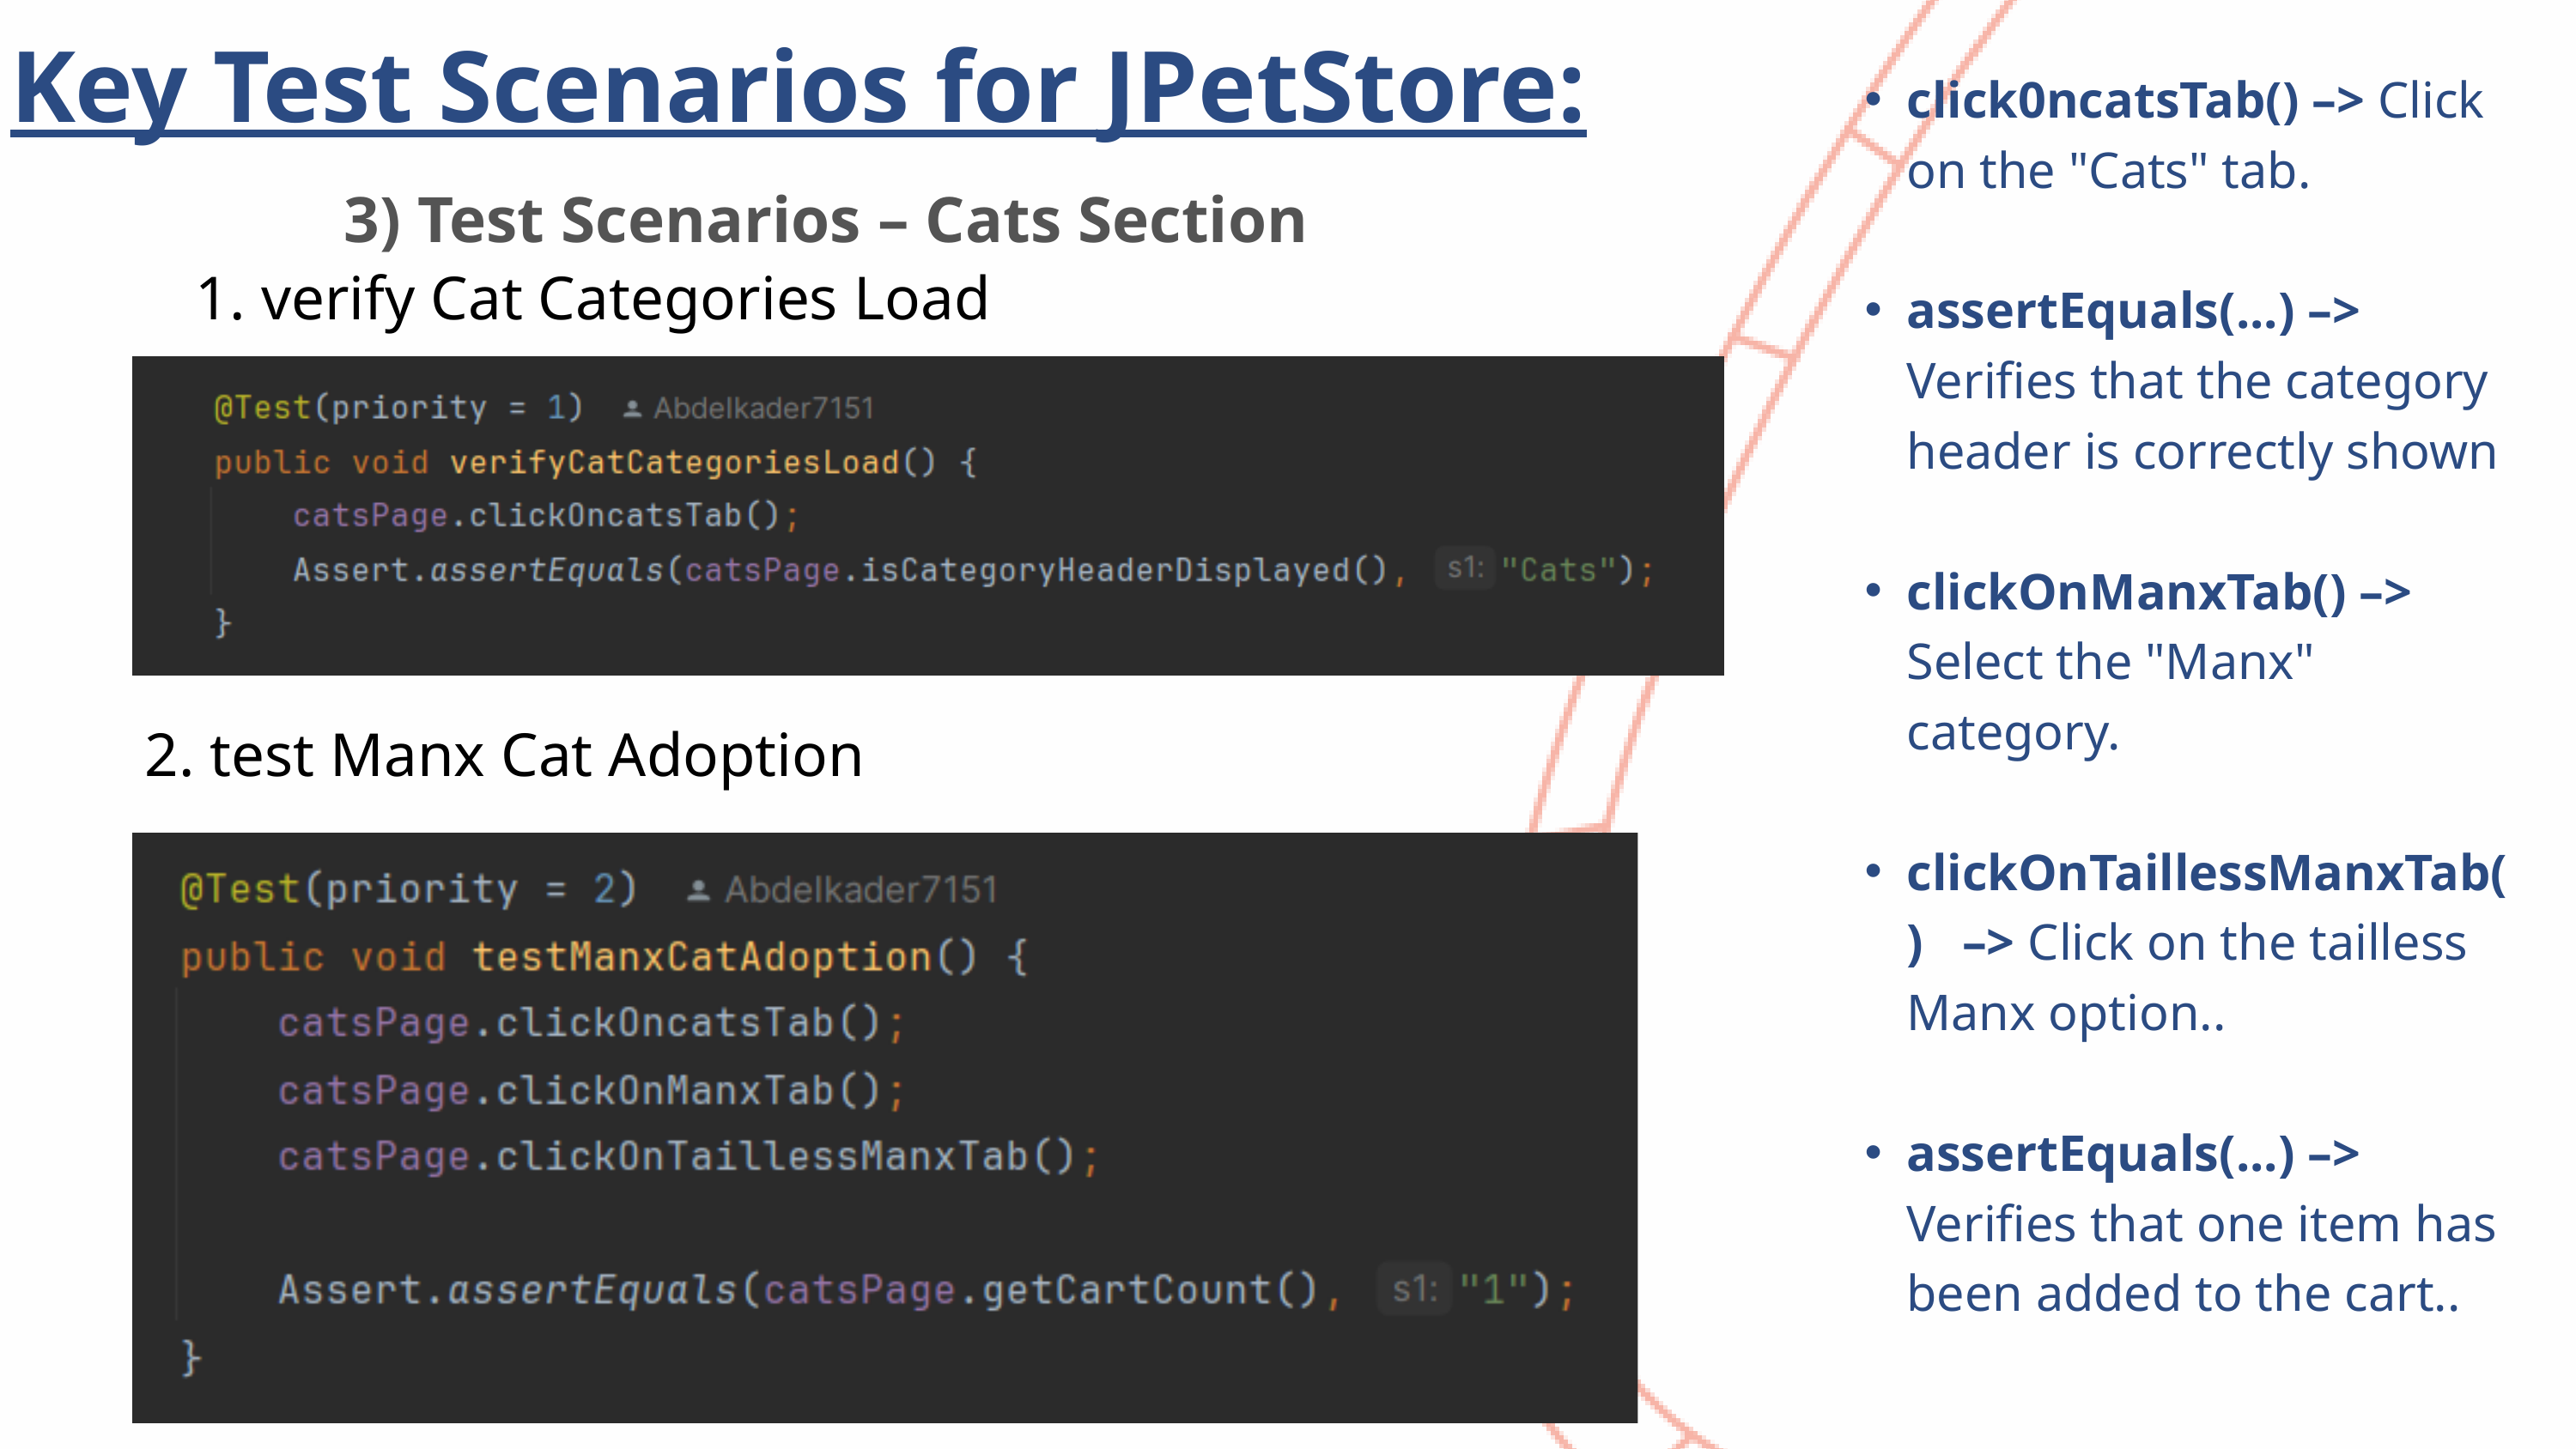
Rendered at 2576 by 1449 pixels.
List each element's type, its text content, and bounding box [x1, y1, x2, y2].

text_box 2. test Manx Cat Adoption [144, 705, 1207, 897]
text_box verify Cat Categories Load [144, 248, 1207, 358]
text_box Key Test Scenarios for JPetStore: [0, 39, 1887, 142]
text_box [132, 356, 1724, 676]
text_box [132, 833, 1638, 1423]
text_box [1482, 0, 2576, 1449]
text_box 3) Test Scenarios – Cats Section [0, 190, 1681, 256]
text_box click0ncatsTab() –> Click on the "Cats" tab. assertEquals(...) –> Verifies that the category header is correctly shown clickOnManxTab() –> Select the "Manx" category. clickOnTaillessManxTab() –> Click on the tailless Manx option.. assertEquals(...) –> Verifies that one item has been added to the cart.. [1822, 58, 2518, 1392]
